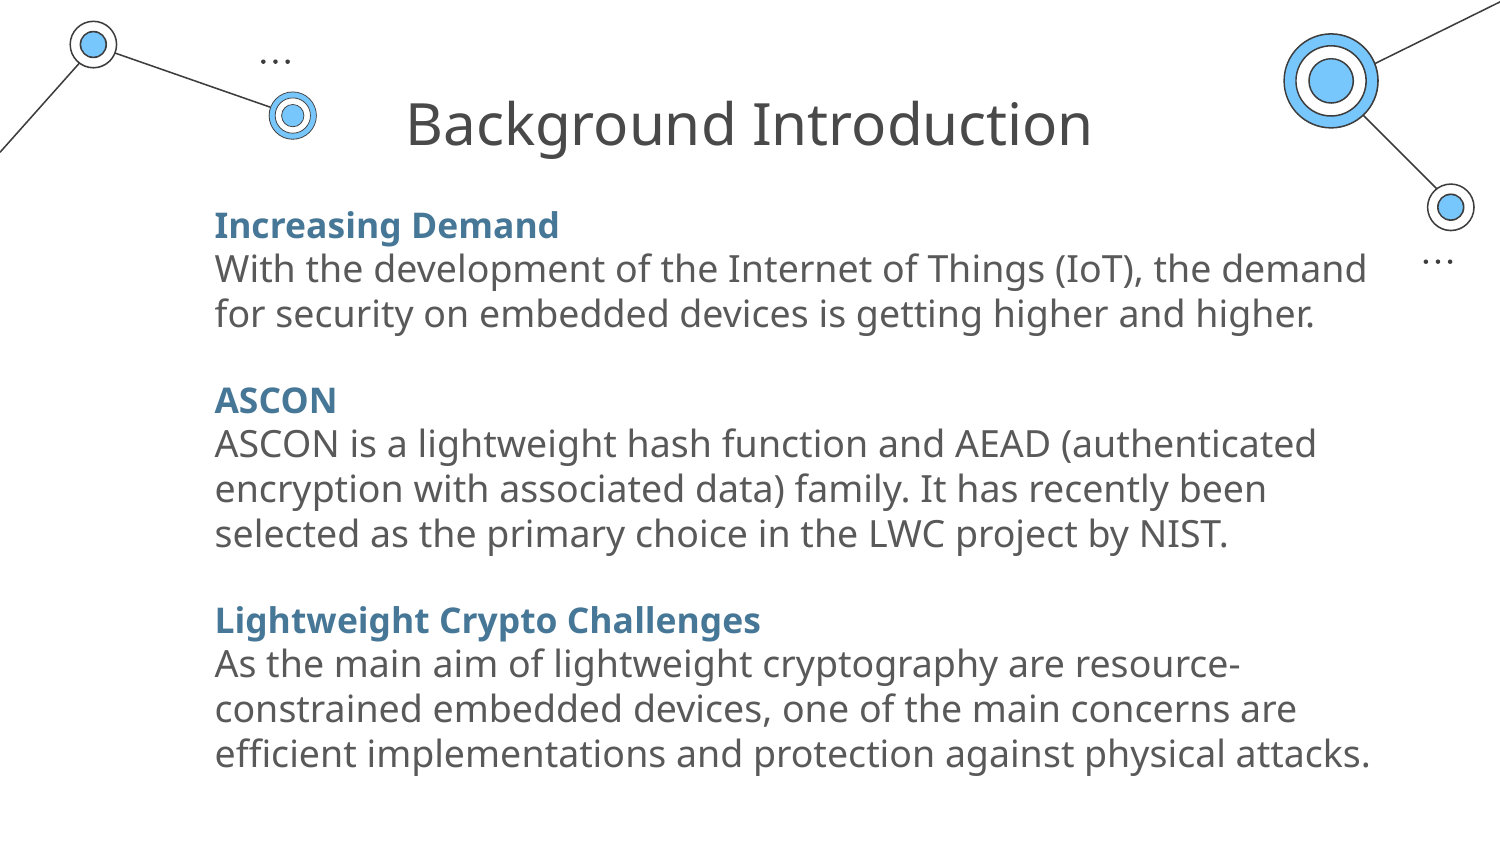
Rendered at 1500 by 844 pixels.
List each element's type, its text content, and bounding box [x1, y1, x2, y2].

text_box Increasing Demand With the development of the Internet of Things (IoT), the demand for security on embedded devices is getting higher and higher. ASCON ASCON is a lightweight hash function and AEAD (authenticated encryption with associated data) family. It has recently been selected as the primary choice in the LWC project by NIST. Lightweight Crypto Challenges As the main aim of lightweight cryptography are resource-constrained embedded devices, one of the main concerns are efficient implementations and protection against physical attacks. [199, 187, 1398, 821]
title Background Introduction [257, 72, 1243, 171]
